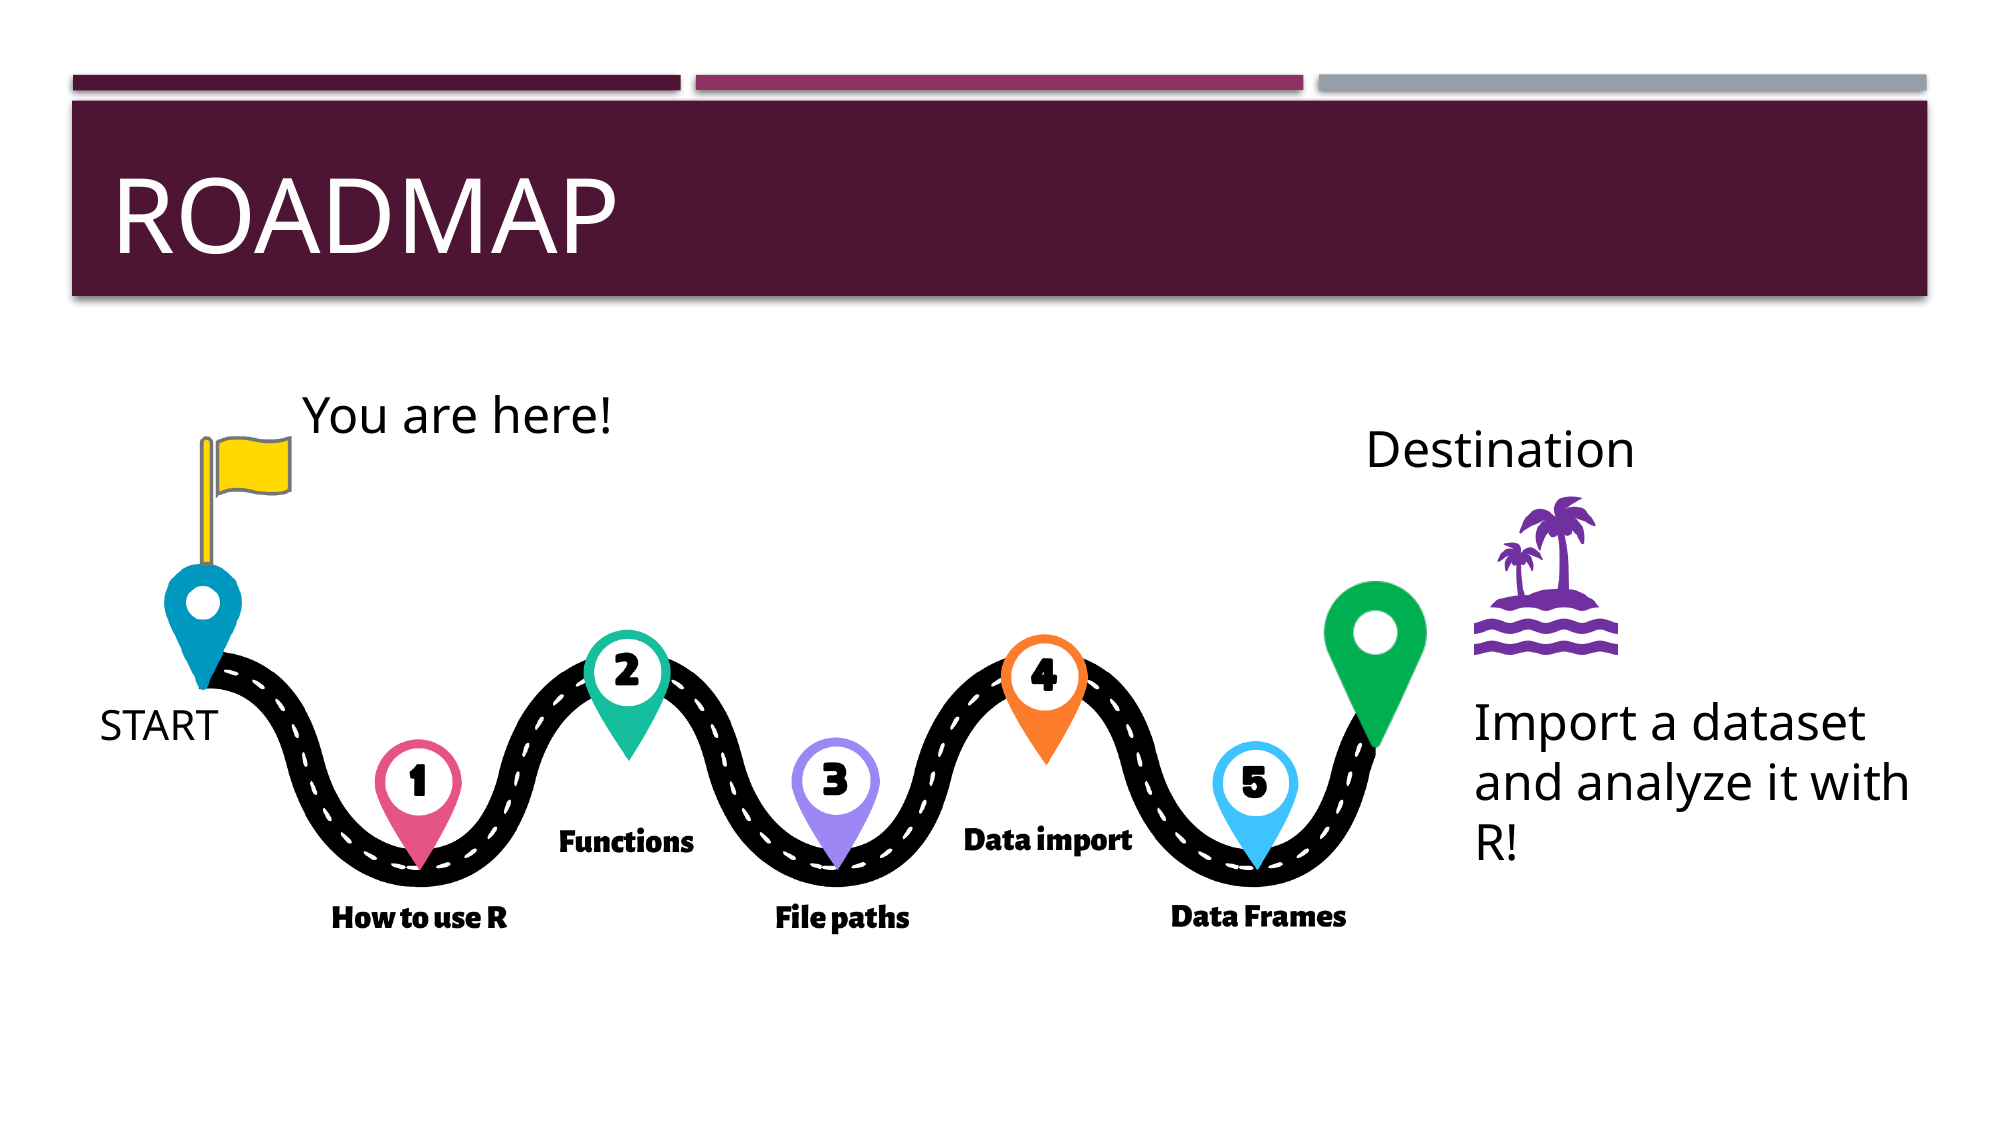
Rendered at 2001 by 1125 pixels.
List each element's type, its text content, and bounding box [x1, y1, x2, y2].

text_box You are here! [288, 376, 654, 452]
text_box Destination [1350, 409, 1670, 485]
picture [113, 424, 1633, 961]
text_box START [84, 691, 192, 757]
title ROADMAP [95, 115, 1905, 282]
text_box Import a dataset and analyze it with R! [1459, 683, 1940, 878]
